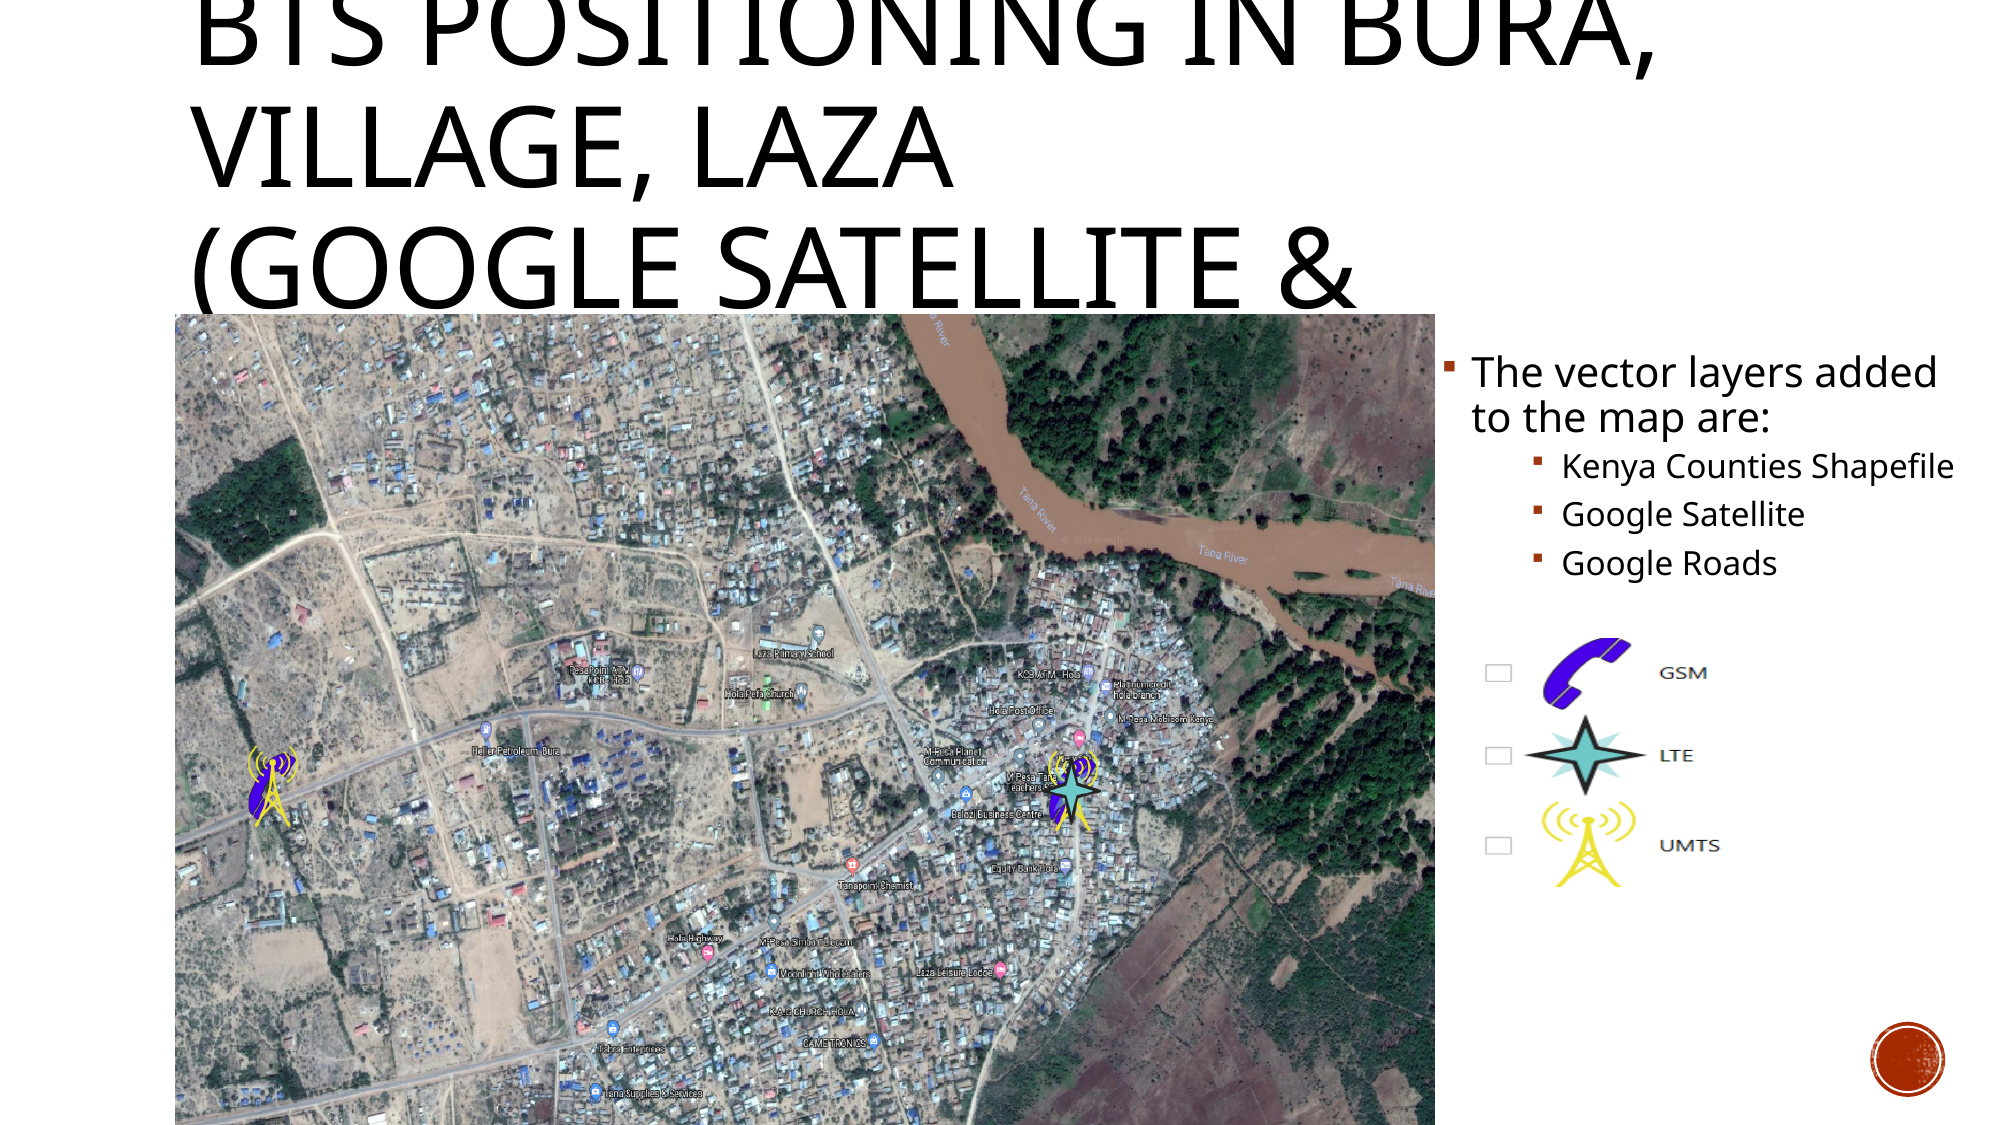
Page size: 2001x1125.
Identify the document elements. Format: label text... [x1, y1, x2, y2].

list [178, 317, 1433, 1121]
title BTS Positioning in Bura, village, laza (Google satellite & Google roads) [175, 79, 1826, 343]
picture [1473, 638, 1810, 887]
list The vector layers added to the map are: Kenya Counties Shapefile Google Satellite Google Roads [1435, 343, 1992, 996]
